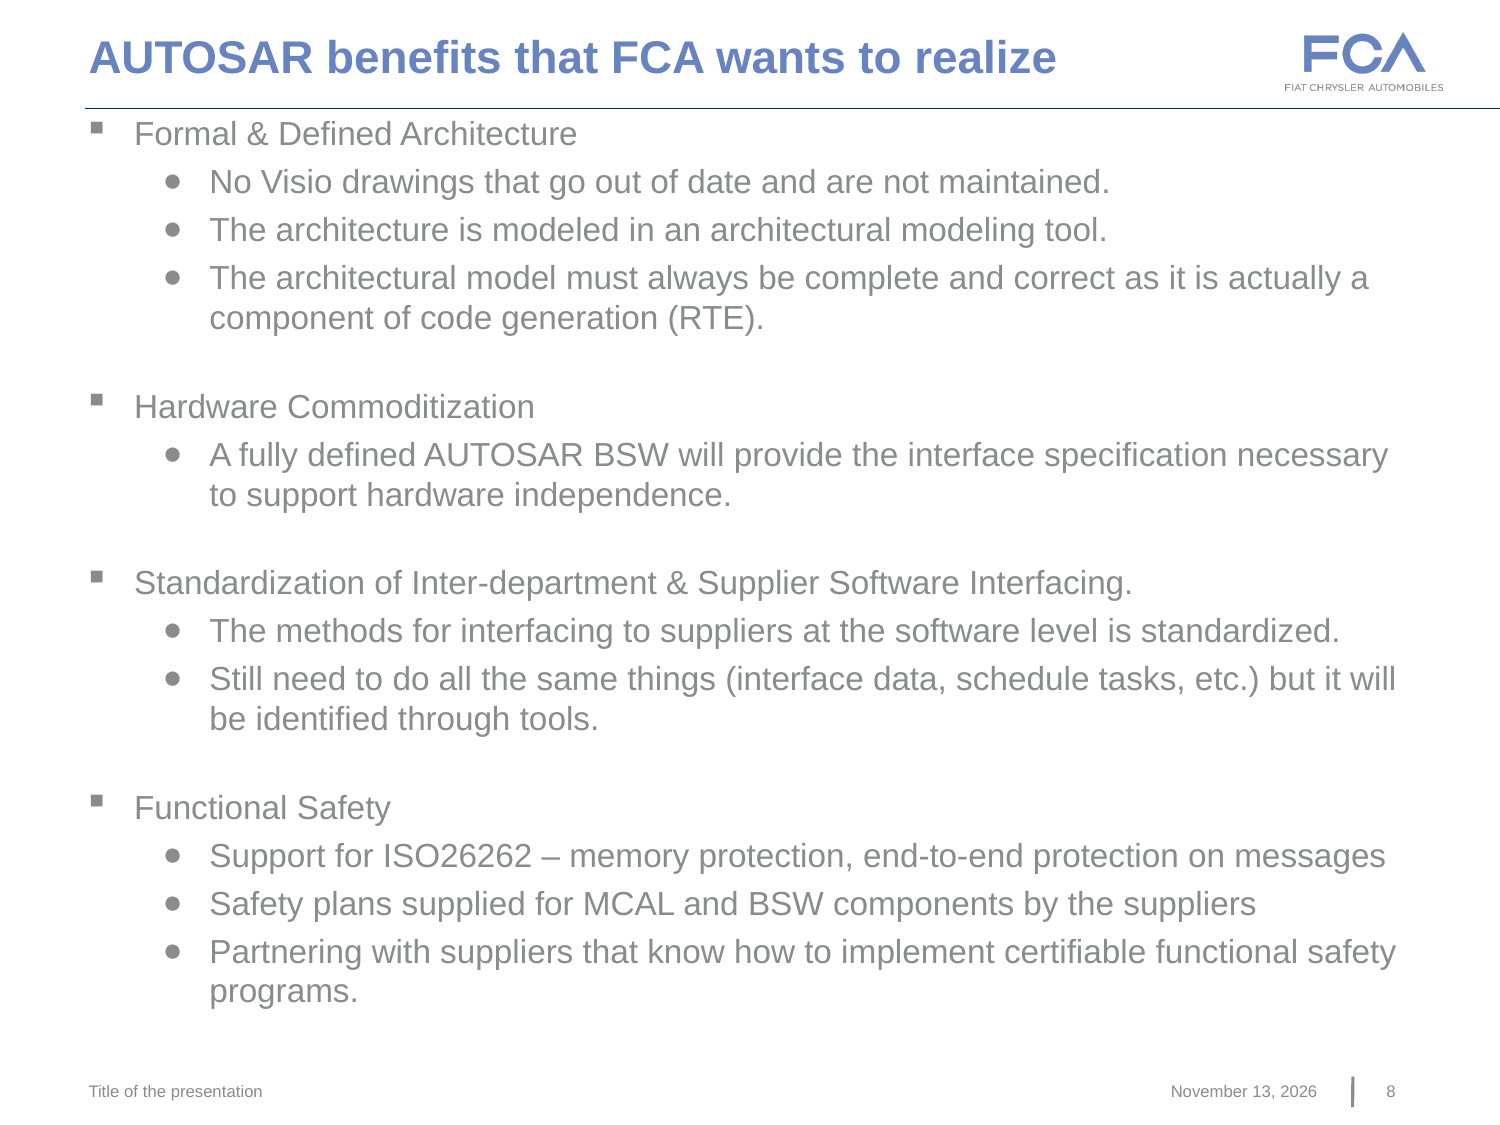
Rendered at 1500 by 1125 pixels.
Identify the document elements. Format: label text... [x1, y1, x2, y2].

list Formal & Defined Architecture No Visio drawings that go out of date and are not maintained. The architecture is modeled in an architectural modeling tool. The architectural model must always be complete and correct as it is actually a component of code generation (RTE). Hardware Commoditization A fully defined AUTOSAR BSW will provide the interface specification necessary to support hardware independence. Standardization of Inter-department & Supplier Software Interfacing. The methods for interfacing to suppliers at the software level is standardized. Still need to do all the same things (interface data, schedule tasks, etc.) but it will be identified through tools. Functional Safety Support for ISO26262 – memory protection, end-to-end protection on messages Safety plans supplied for MCAL and BSW components by the suppliers Partnering with suppliers that know how to implement certifiable functional safety programs. [87, 112, 1413, 913]
list AUTOSAR benefits that FCA wants to realize [88, 33, 1082, 87]
slide_number 8 [1386, 1080, 1439, 1114]
footer Title of the presentation [88, 1080, 709, 1120]
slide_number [1084, 1080, 1318, 1115]
picture [1285, 32, 1443, 91]
